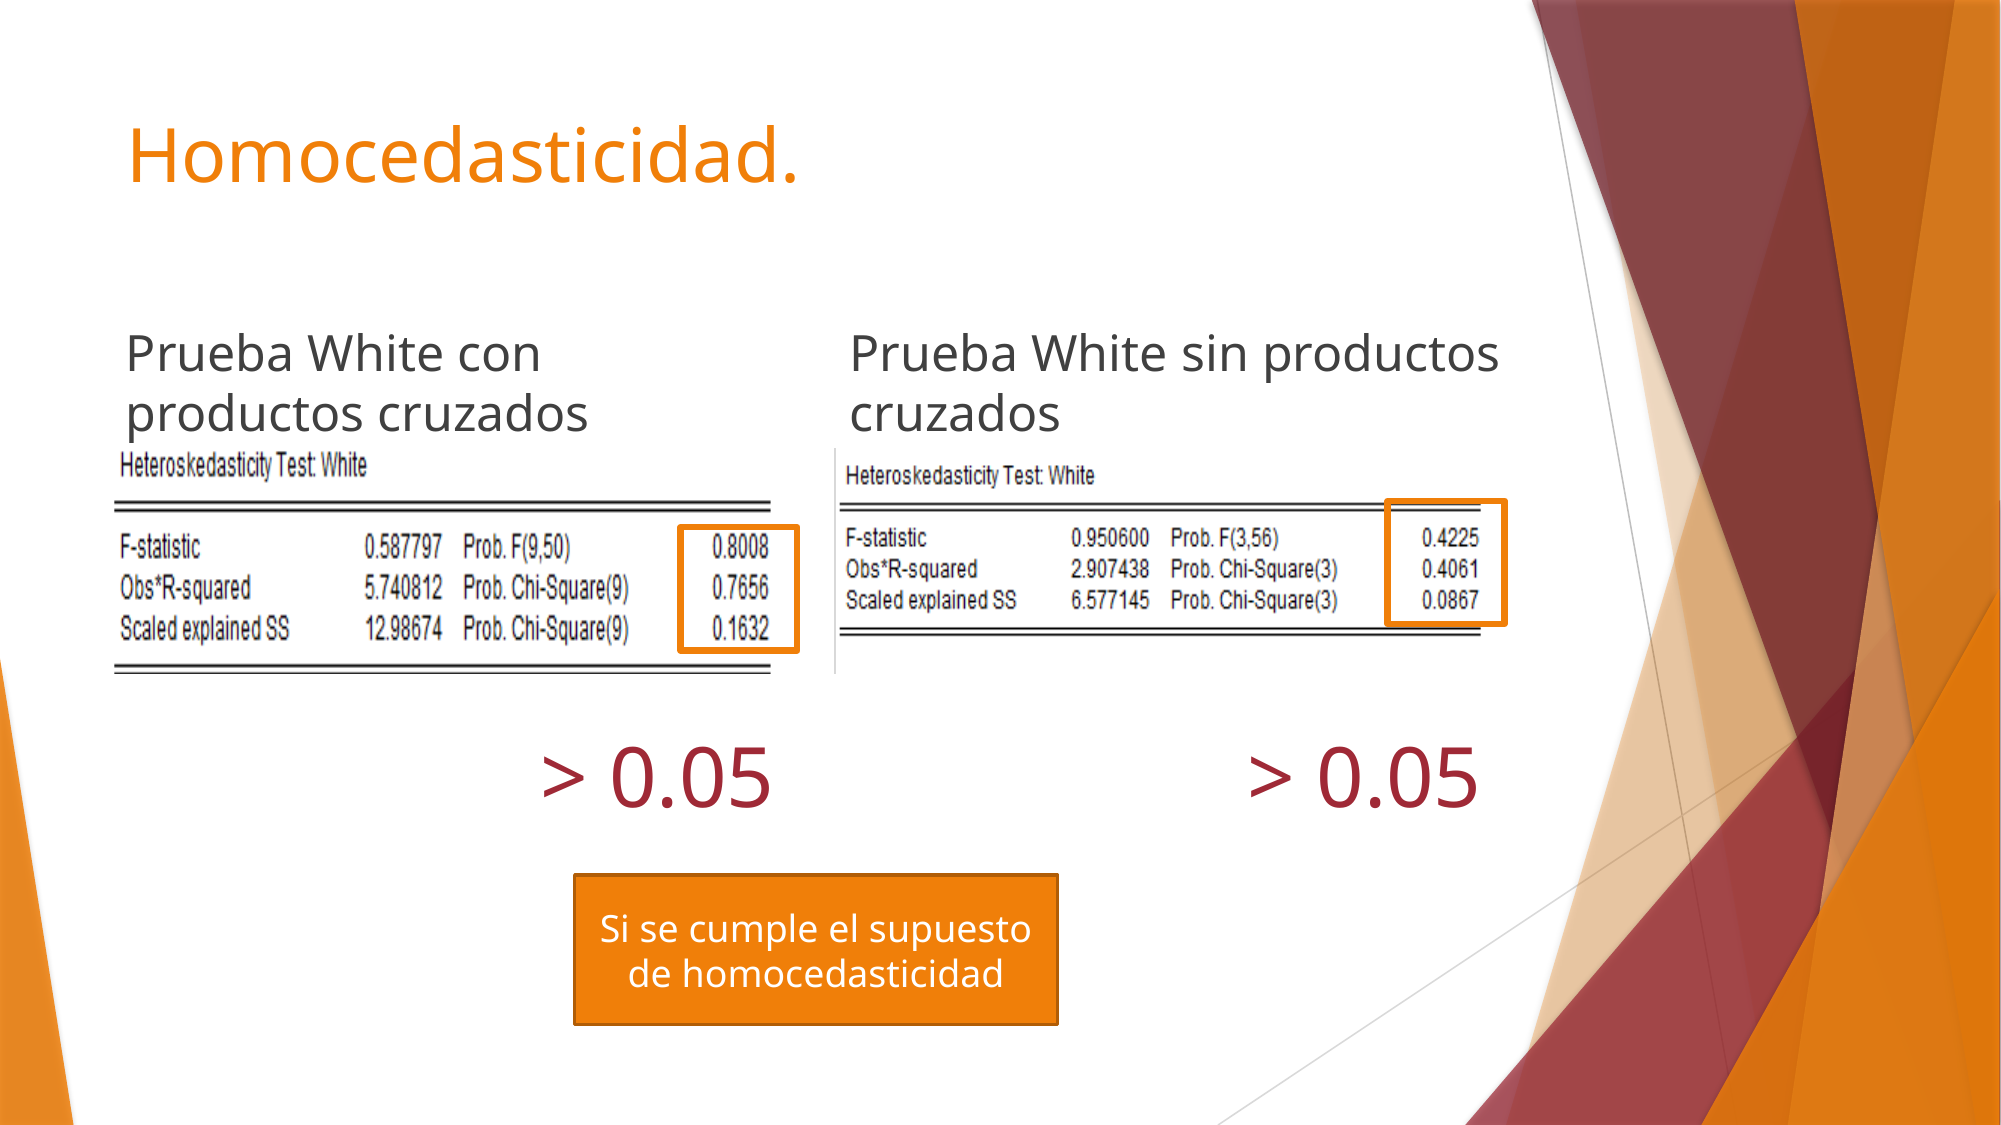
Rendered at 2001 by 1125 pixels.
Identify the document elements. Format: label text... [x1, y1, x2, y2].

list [834, 448, 1522, 674]
list Prueba White sin productos cruzados [834, 354, 1522, 448]
text_box Si se cumple el supuesto de homocedasticidad [573, 873, 1059, 1026]
text_box > 0.05 [1223, 718, 1506, 830]
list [110, 448, 798, 674]
title Homocedasticidad. [111, 99, 1522, 317]
list Prueba White con productos cruzados [110, 354, 798, 448]
text_box > 0.05 [515, 718, 799, 830]
